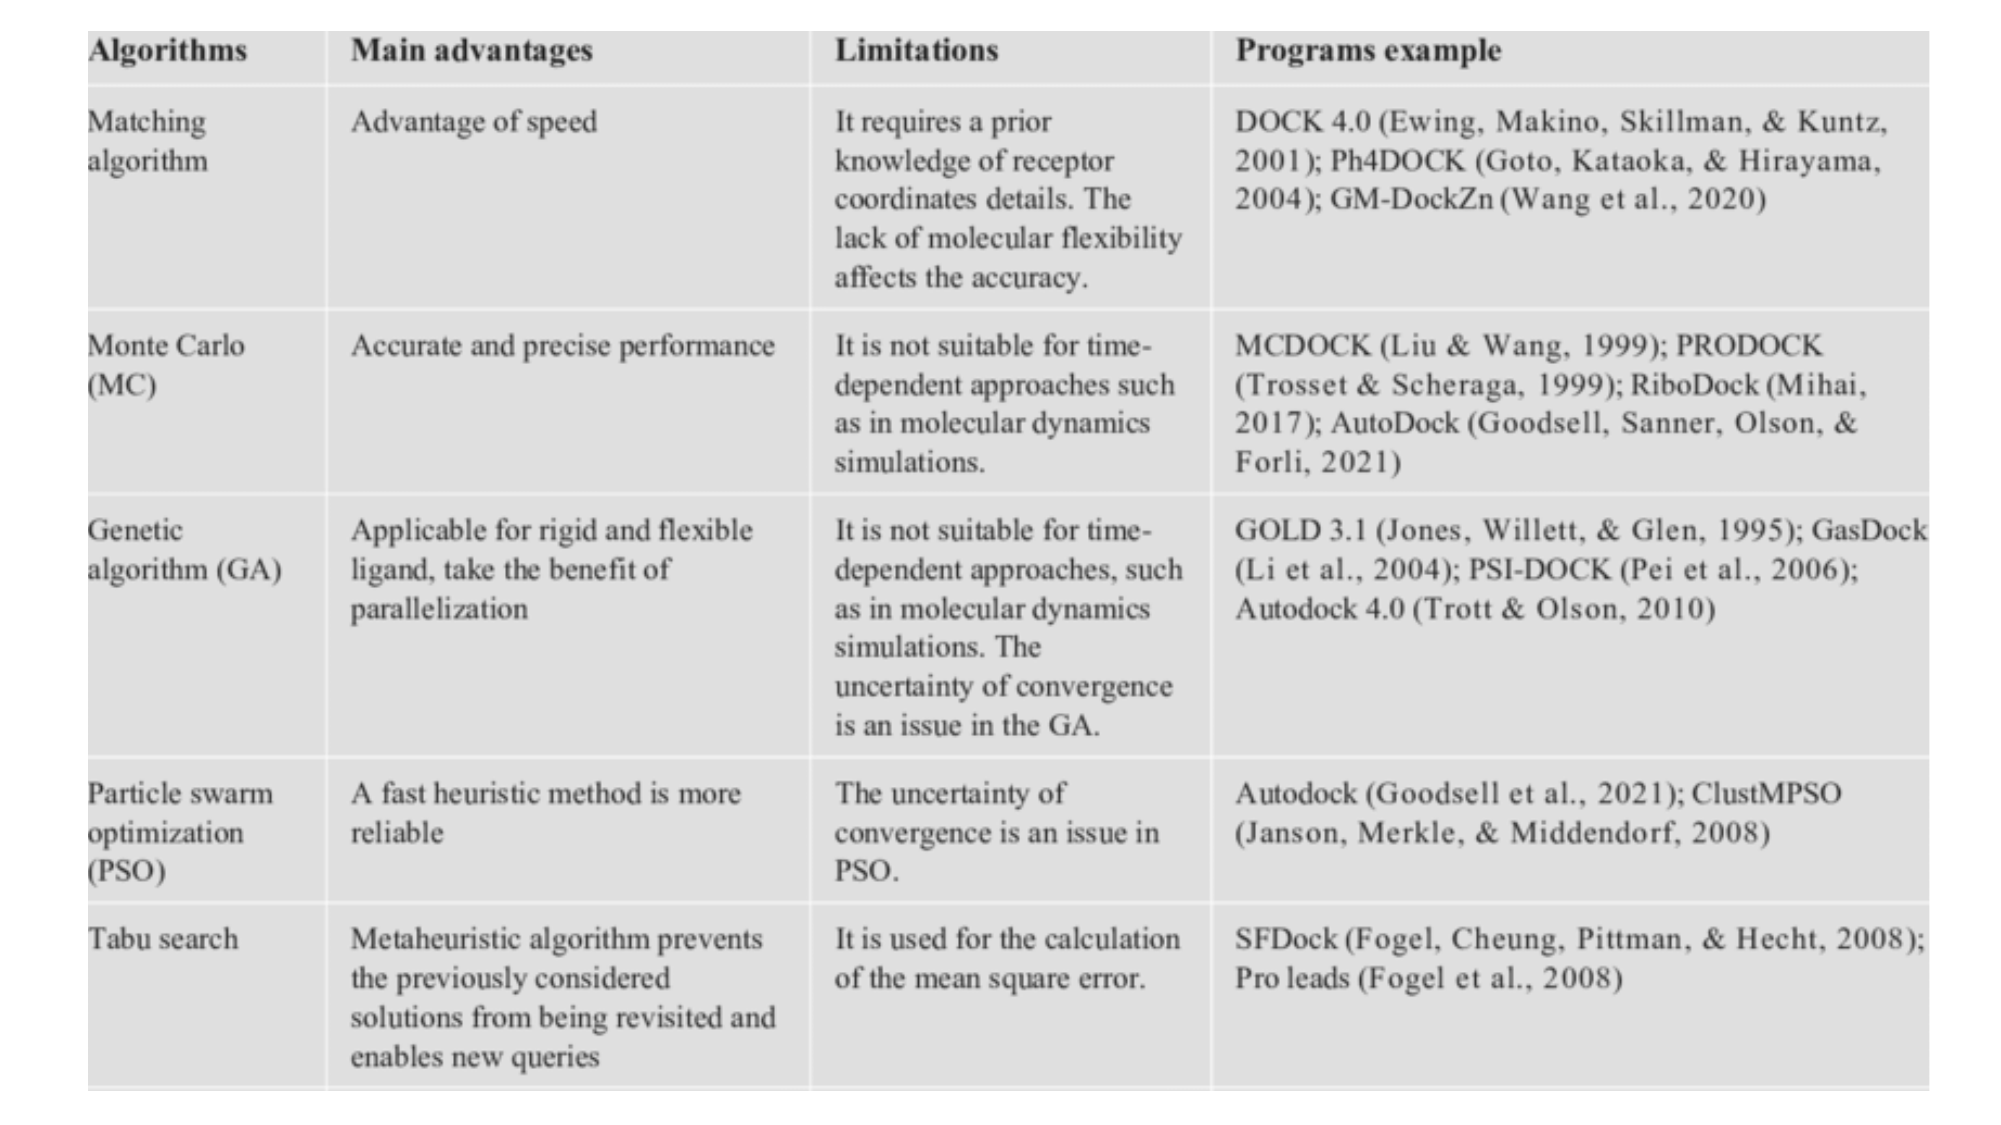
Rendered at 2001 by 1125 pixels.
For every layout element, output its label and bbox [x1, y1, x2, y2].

picture [88, 31, 1930, 1091]
